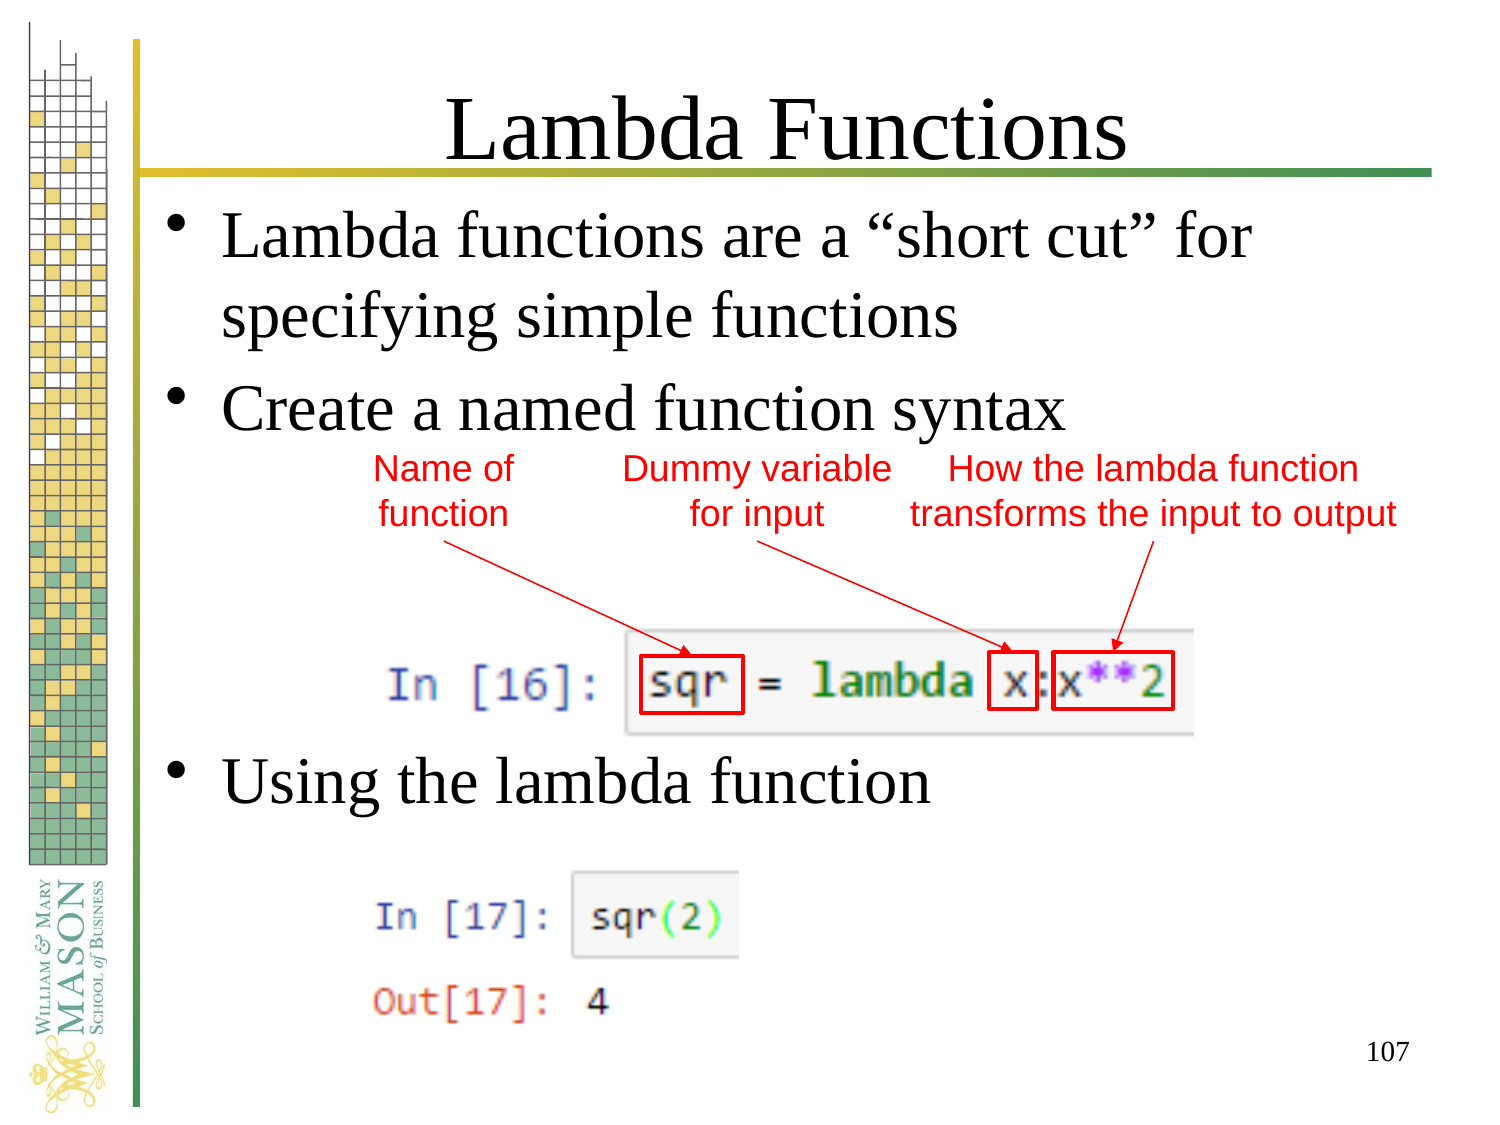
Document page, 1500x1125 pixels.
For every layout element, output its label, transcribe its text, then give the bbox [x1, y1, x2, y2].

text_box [443, 542, 693, 656]
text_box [1112, 542, 1154, 653]
title Lambda Functions [150, 45, 1425, 183]
list Lambda functions are a “short cut” for specifying simple functions Create a named function syntax Using the lambda function [150, 183, 1425, 951]
slide_number 69 [29, 879, 107, 1113]
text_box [756, 542, 1014, 653]
text_box Dummy variable for input [607, 436, 895, 542]
slide_number 107 [1048, 1024, 1426, 1103]
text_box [369, 597, 1194, 755]
text_box How the lambda function transforms the input to output [895, 436, 1413, 542]
text_box Name of function [358, 436, 530, 542]
picture [367, 851, 739, 1034]
